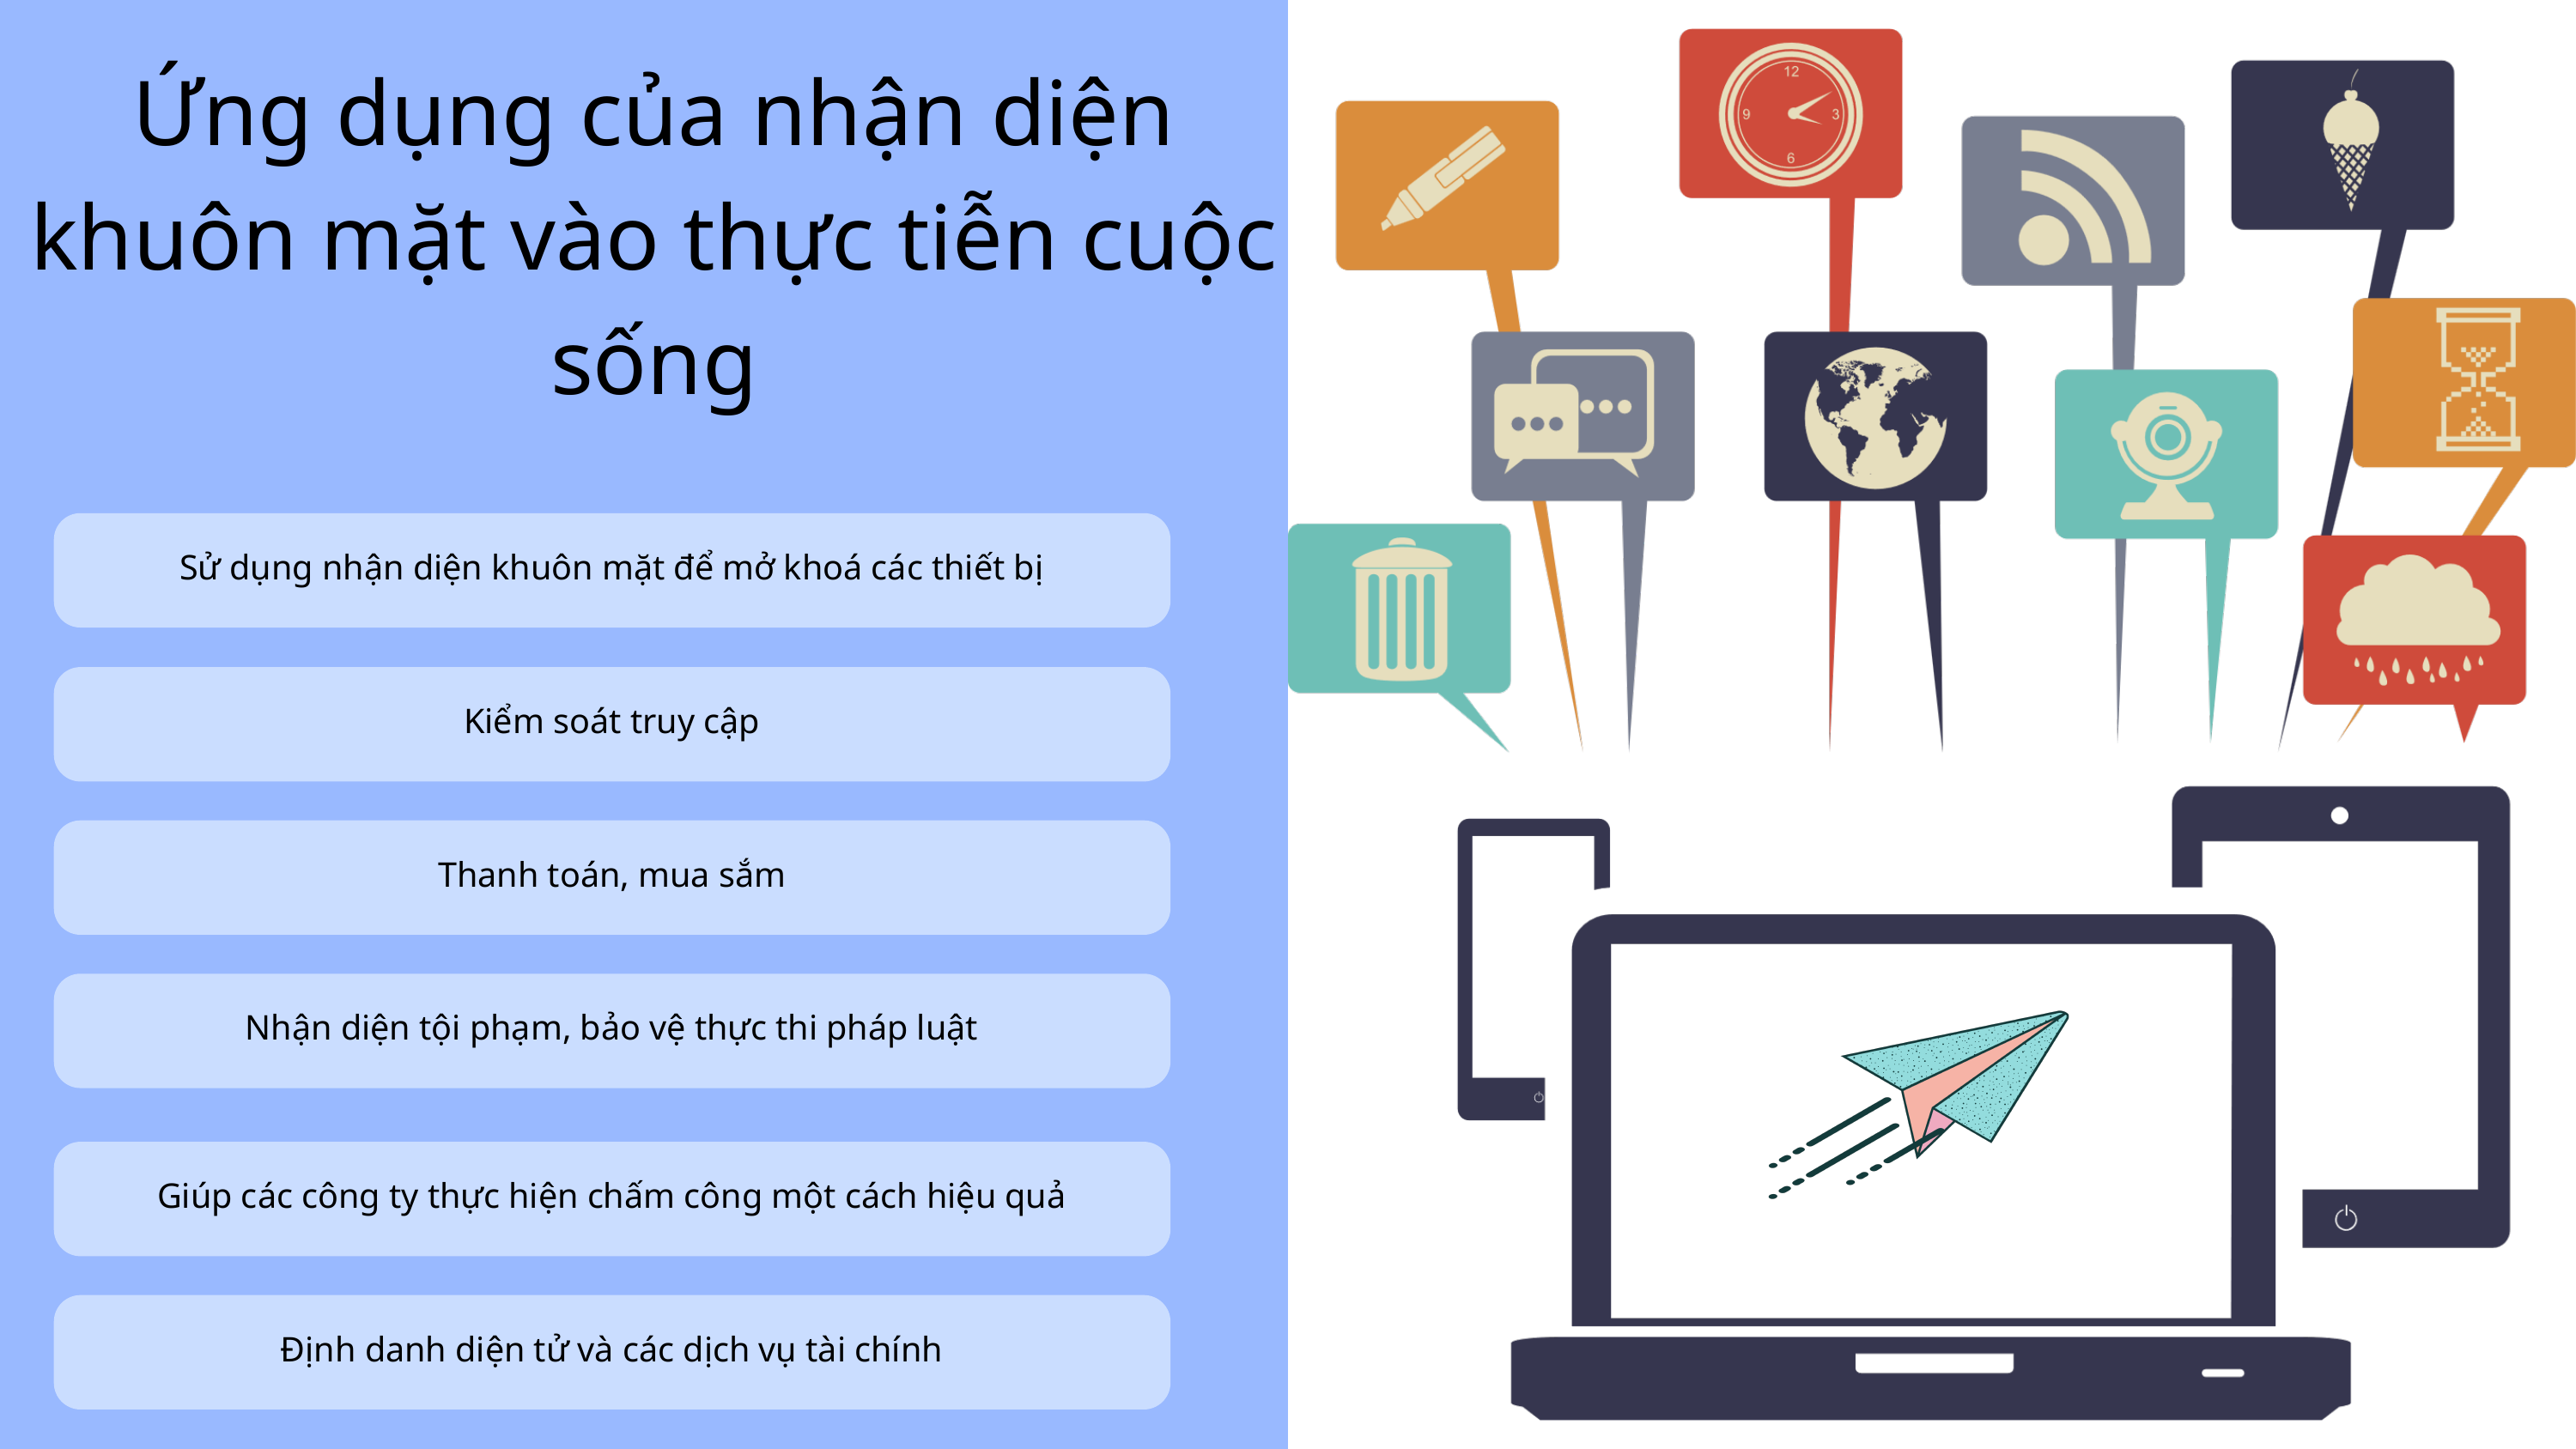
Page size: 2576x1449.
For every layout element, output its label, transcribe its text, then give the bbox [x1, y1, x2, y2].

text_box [53, 973, 1171, 1088]
text_box Ứng dụng của nhận diện khuôn mặt vào thực tiễn cuộc sống [9, 39, 1283, 412]
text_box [53, 1294, 1171, 1410]
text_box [53, 820, 1171, 936]
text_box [53, 512, 1171, 628]
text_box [53, 666, 1171, 782]
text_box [53, 1141, 1171, 1257]
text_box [1287, 0, 2576, 1449]
